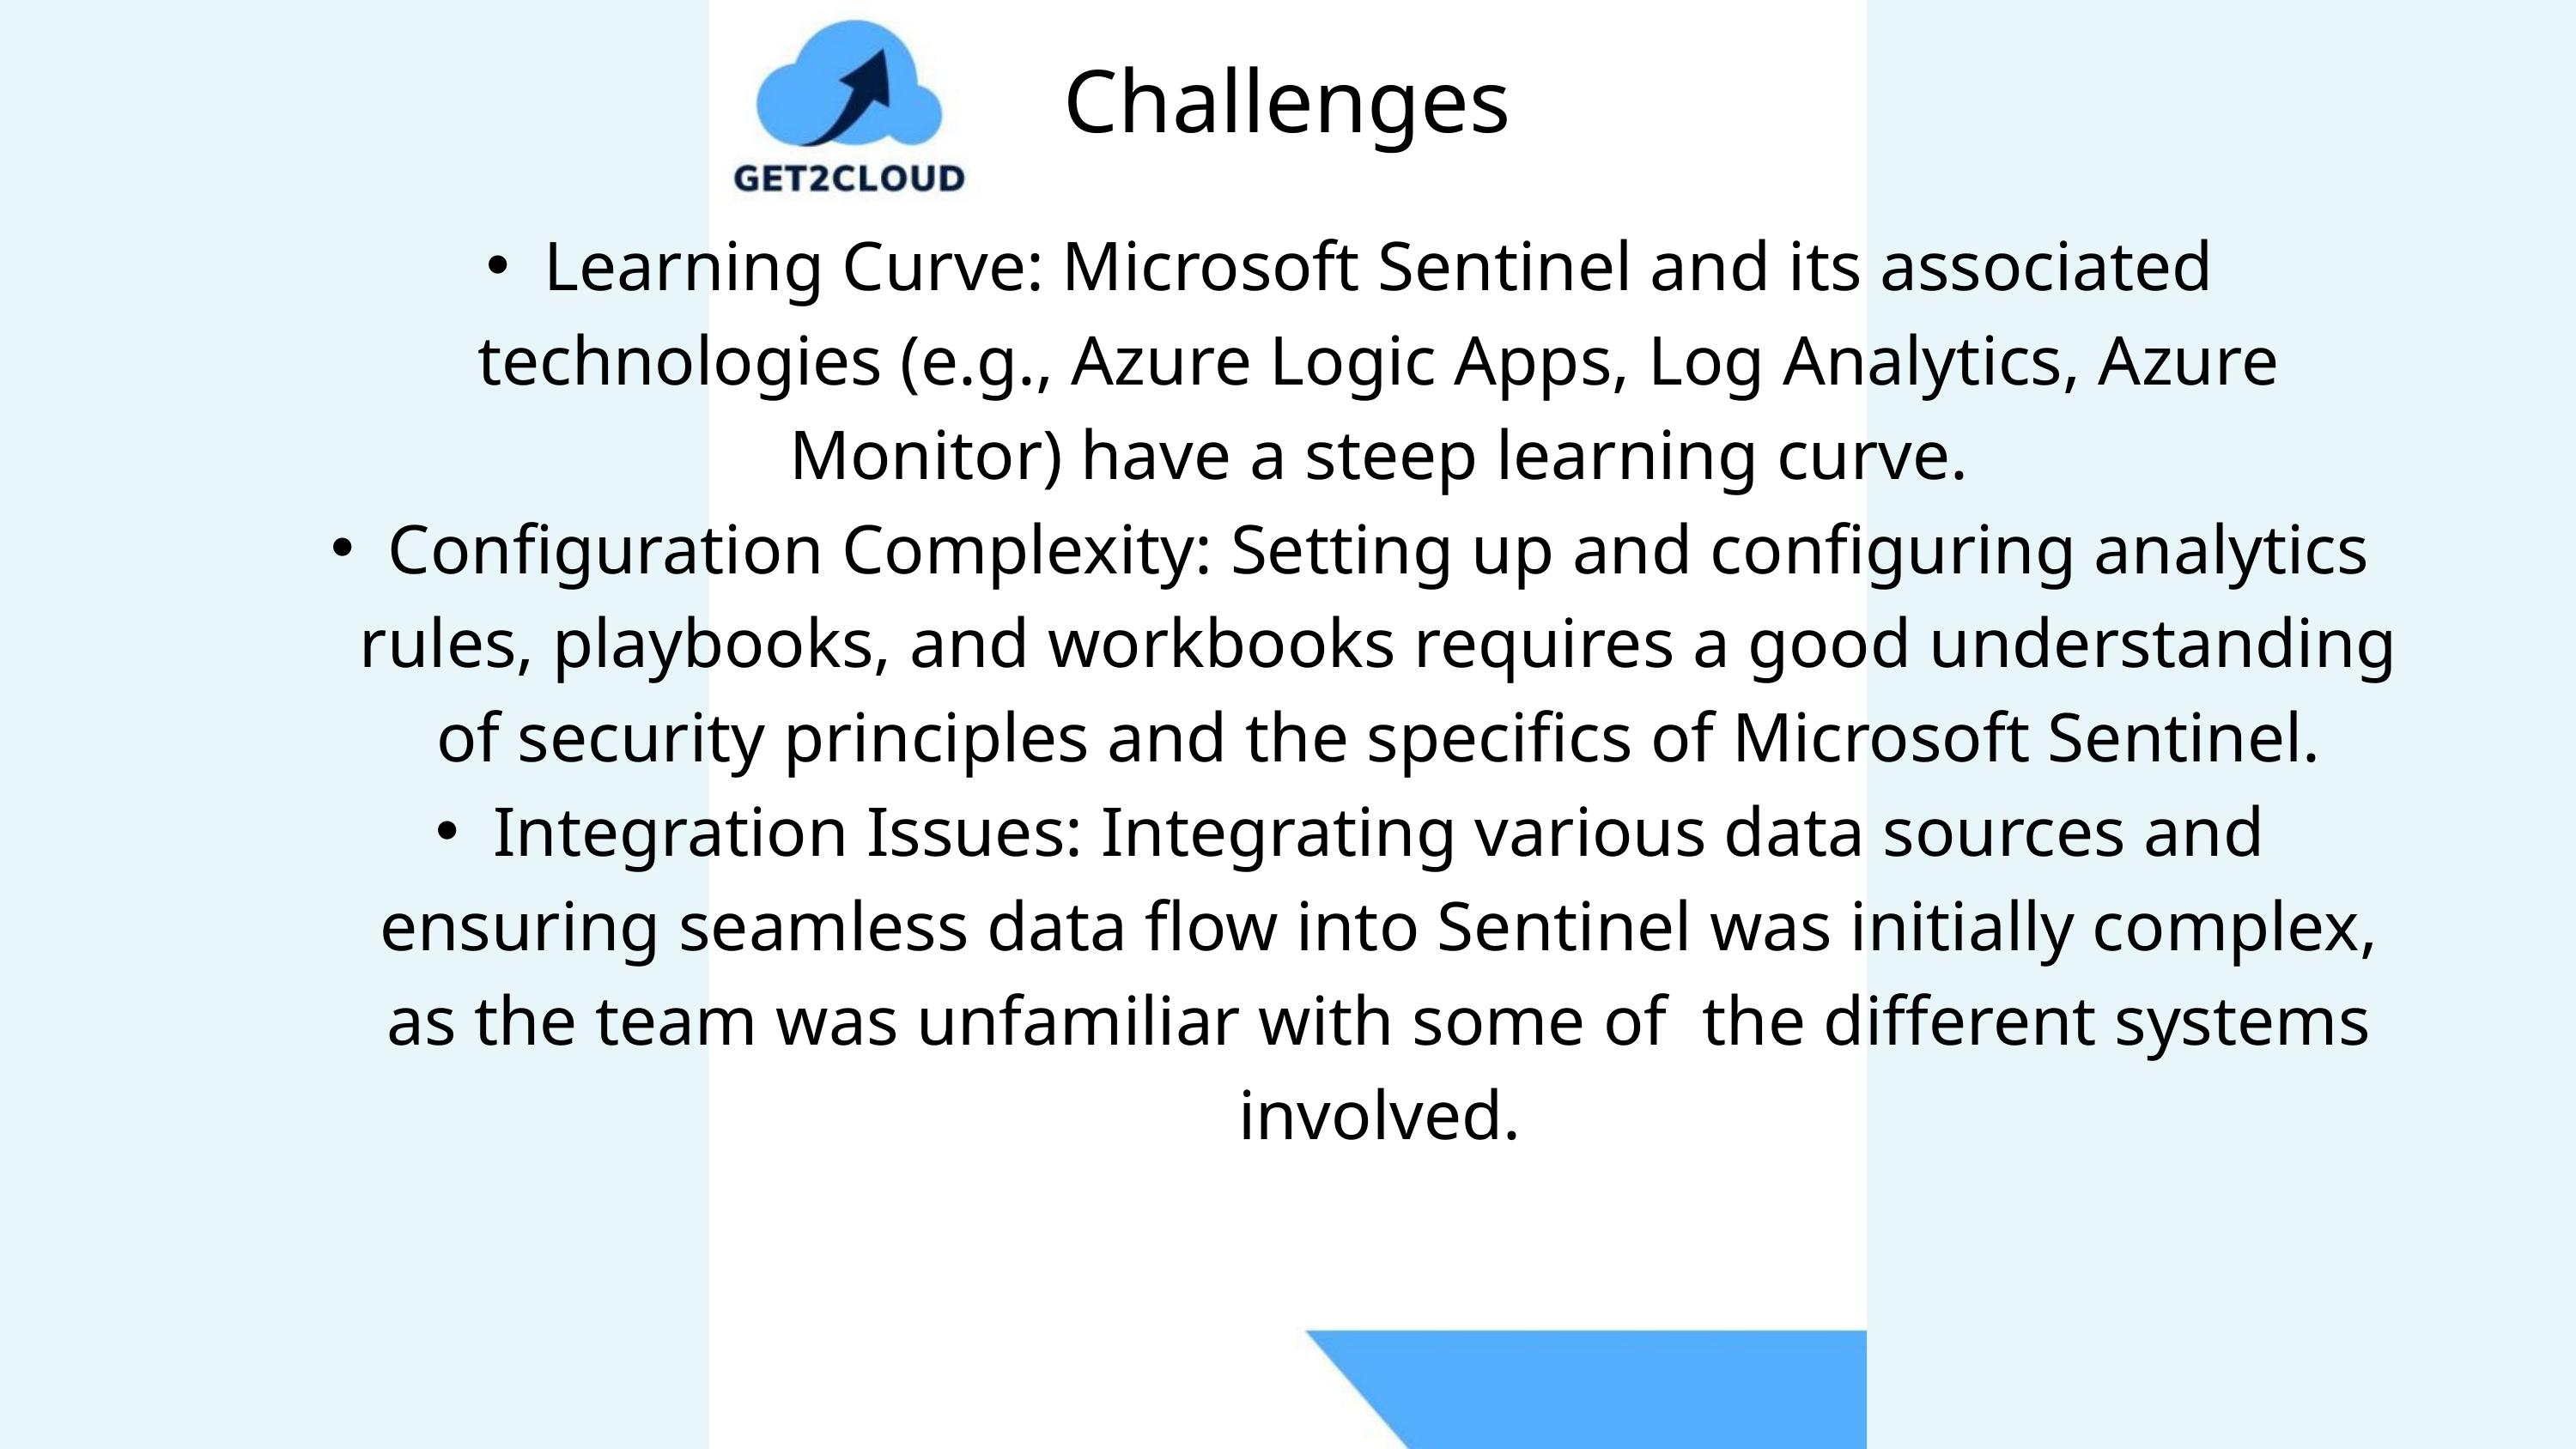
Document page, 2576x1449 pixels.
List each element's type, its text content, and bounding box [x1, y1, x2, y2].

text_box Learning Curve: Microsoft Sentinel and its associated technologies (e.g., Azure Logic Apps, Log Analytics, Azure Monitor) have a steep learning curve. Configuration Complexity: Setting up and configuring analytics rules, playbooks, and workbooks requires a good understanding of security principles and the specifics of Microsoft Sentinel. Integration Issues: Integrating various data sources and ensuring seamless data flow into Sentinel was initially complex, as the team was unfamiliar with some of the different systems involved. [243, 209, 2403, 1153]
text_box [708, 0, 1868, 209]
text_box Challenges [1054, 28, 1522, 150]
text_box [708, 1153, 1868, 1449]
